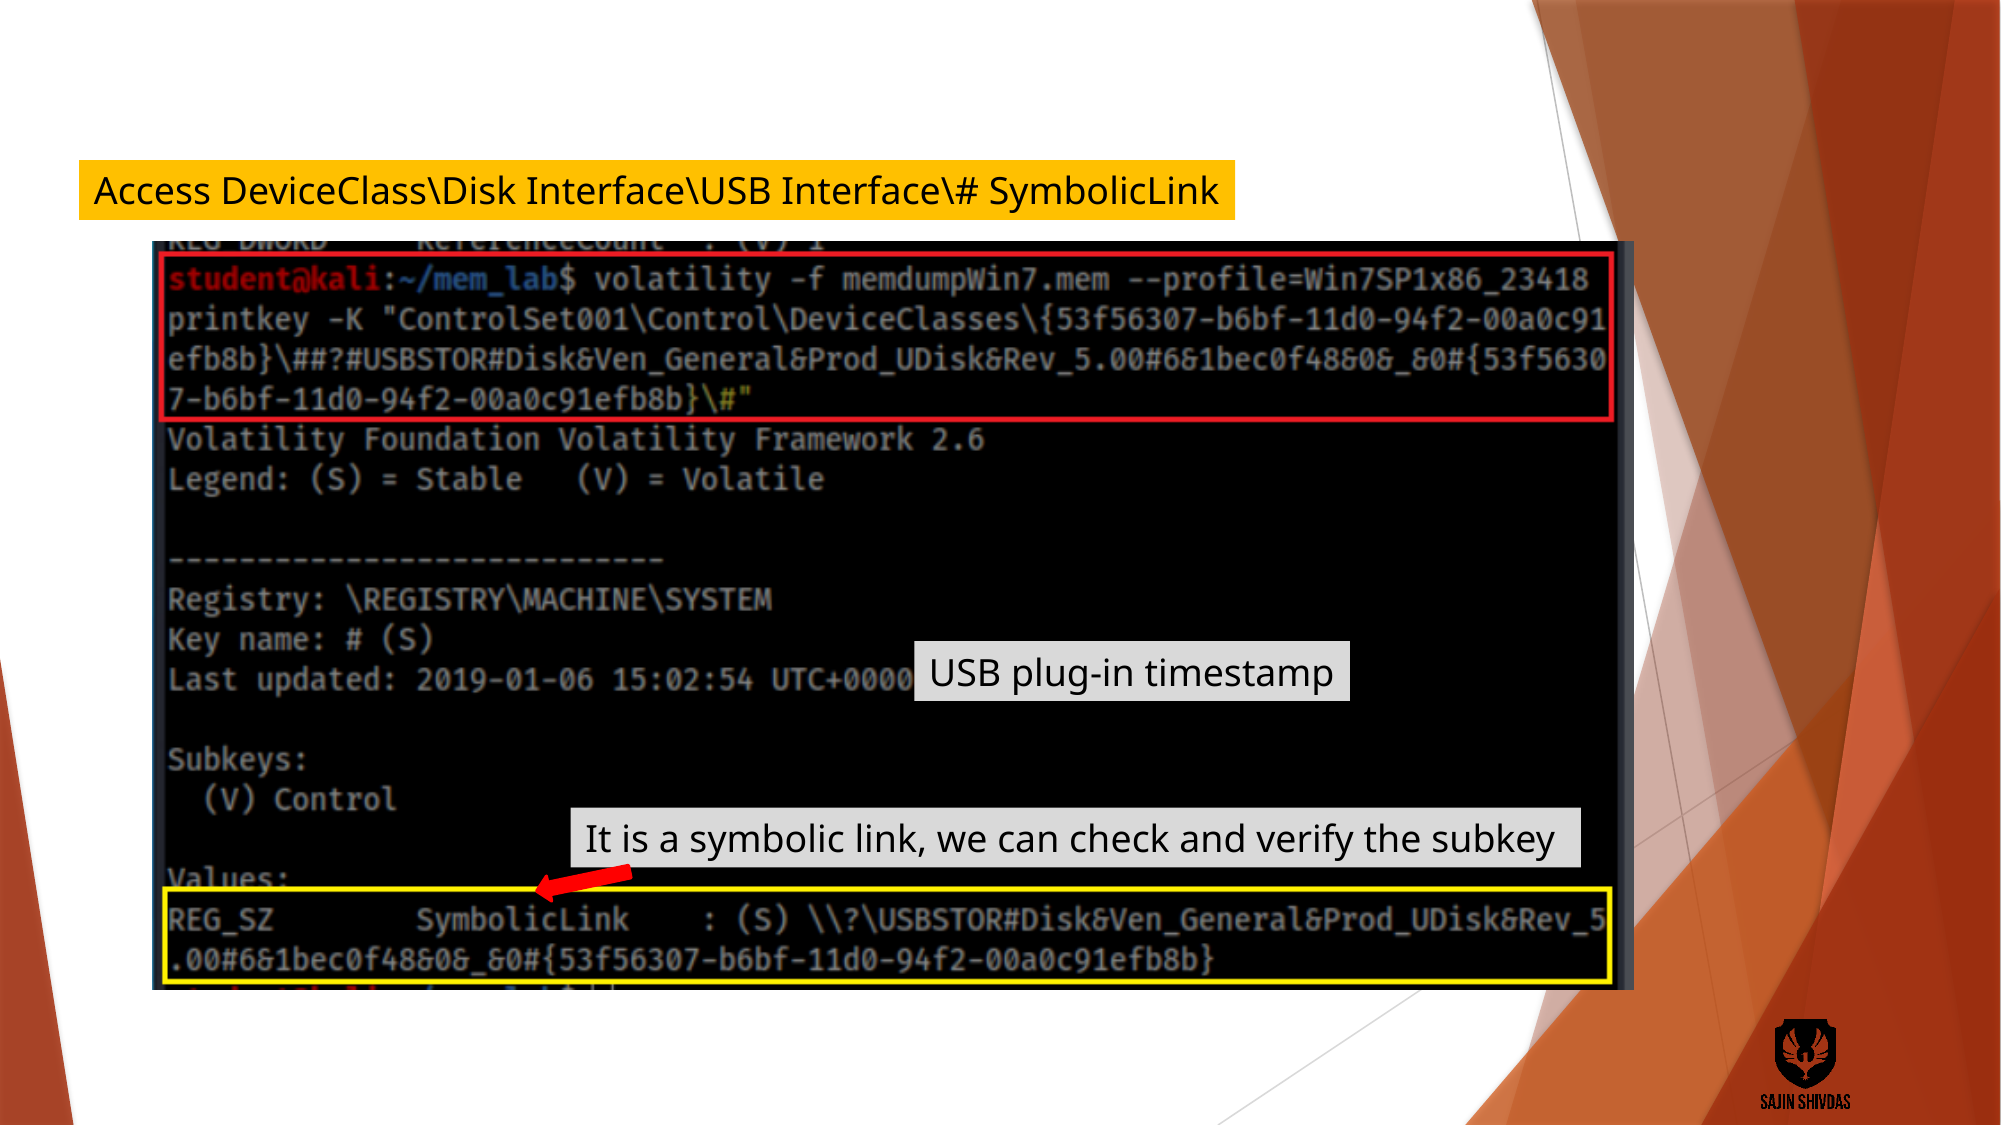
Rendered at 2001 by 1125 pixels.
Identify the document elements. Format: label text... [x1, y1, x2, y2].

text_box Access DeviceClass\Disk Interface\USB Interface\# SymbolicLink [79, 160, 1236, 220]
picture [1750, 1009, 1863, 1121]
picture [151, 241, 1634, 991]
